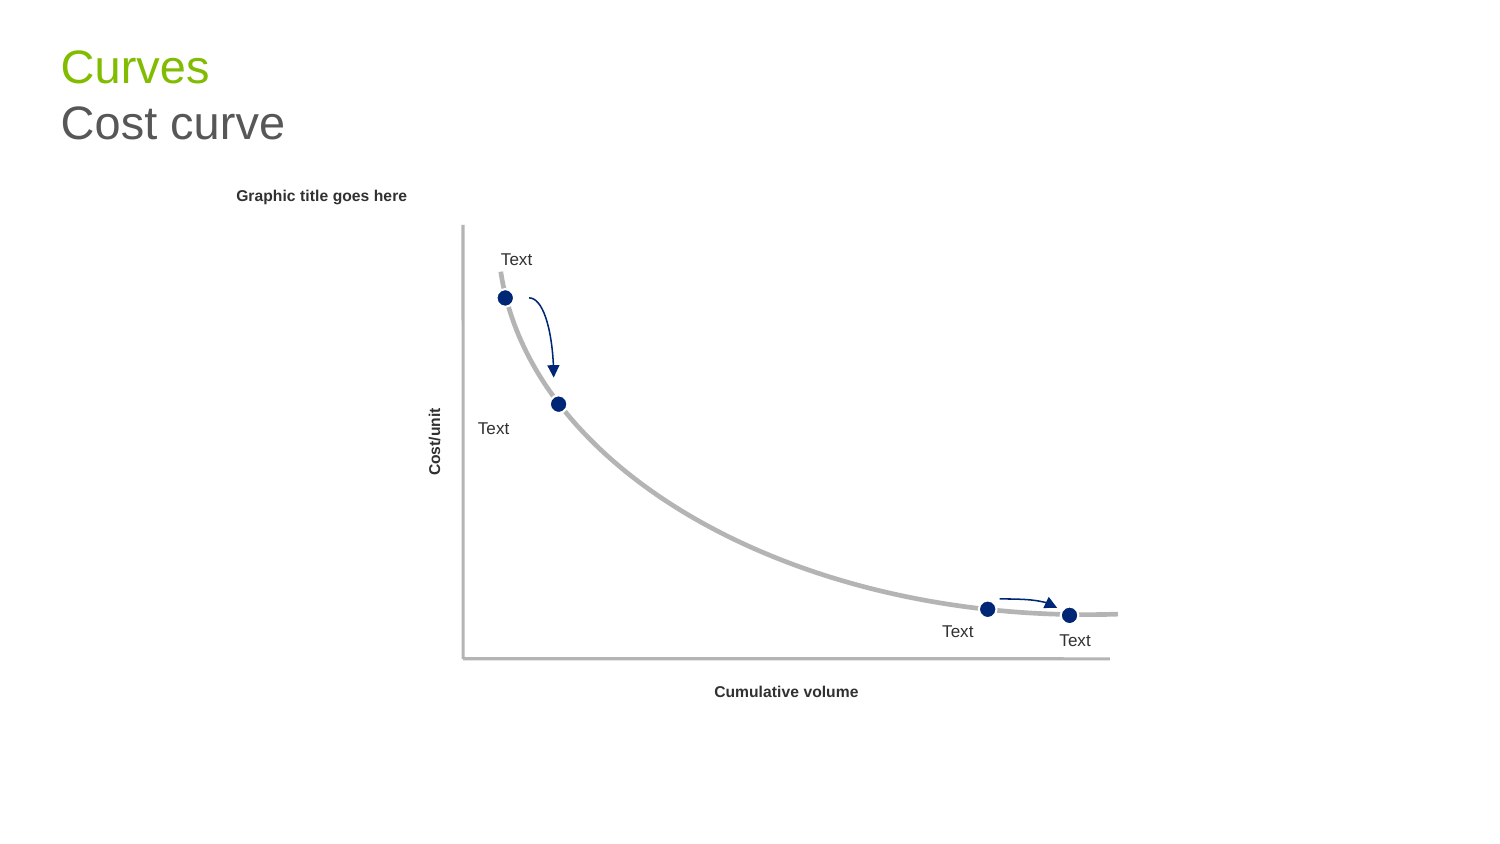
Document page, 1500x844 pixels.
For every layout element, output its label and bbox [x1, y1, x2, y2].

text_box [420, 396, 448, 488]
text_box [462, 224, 1118, 660]
text_box [692, 677, 880, 705]
text_box [236, 185, 408, 205]
title [60, 36, 1437, 95]
